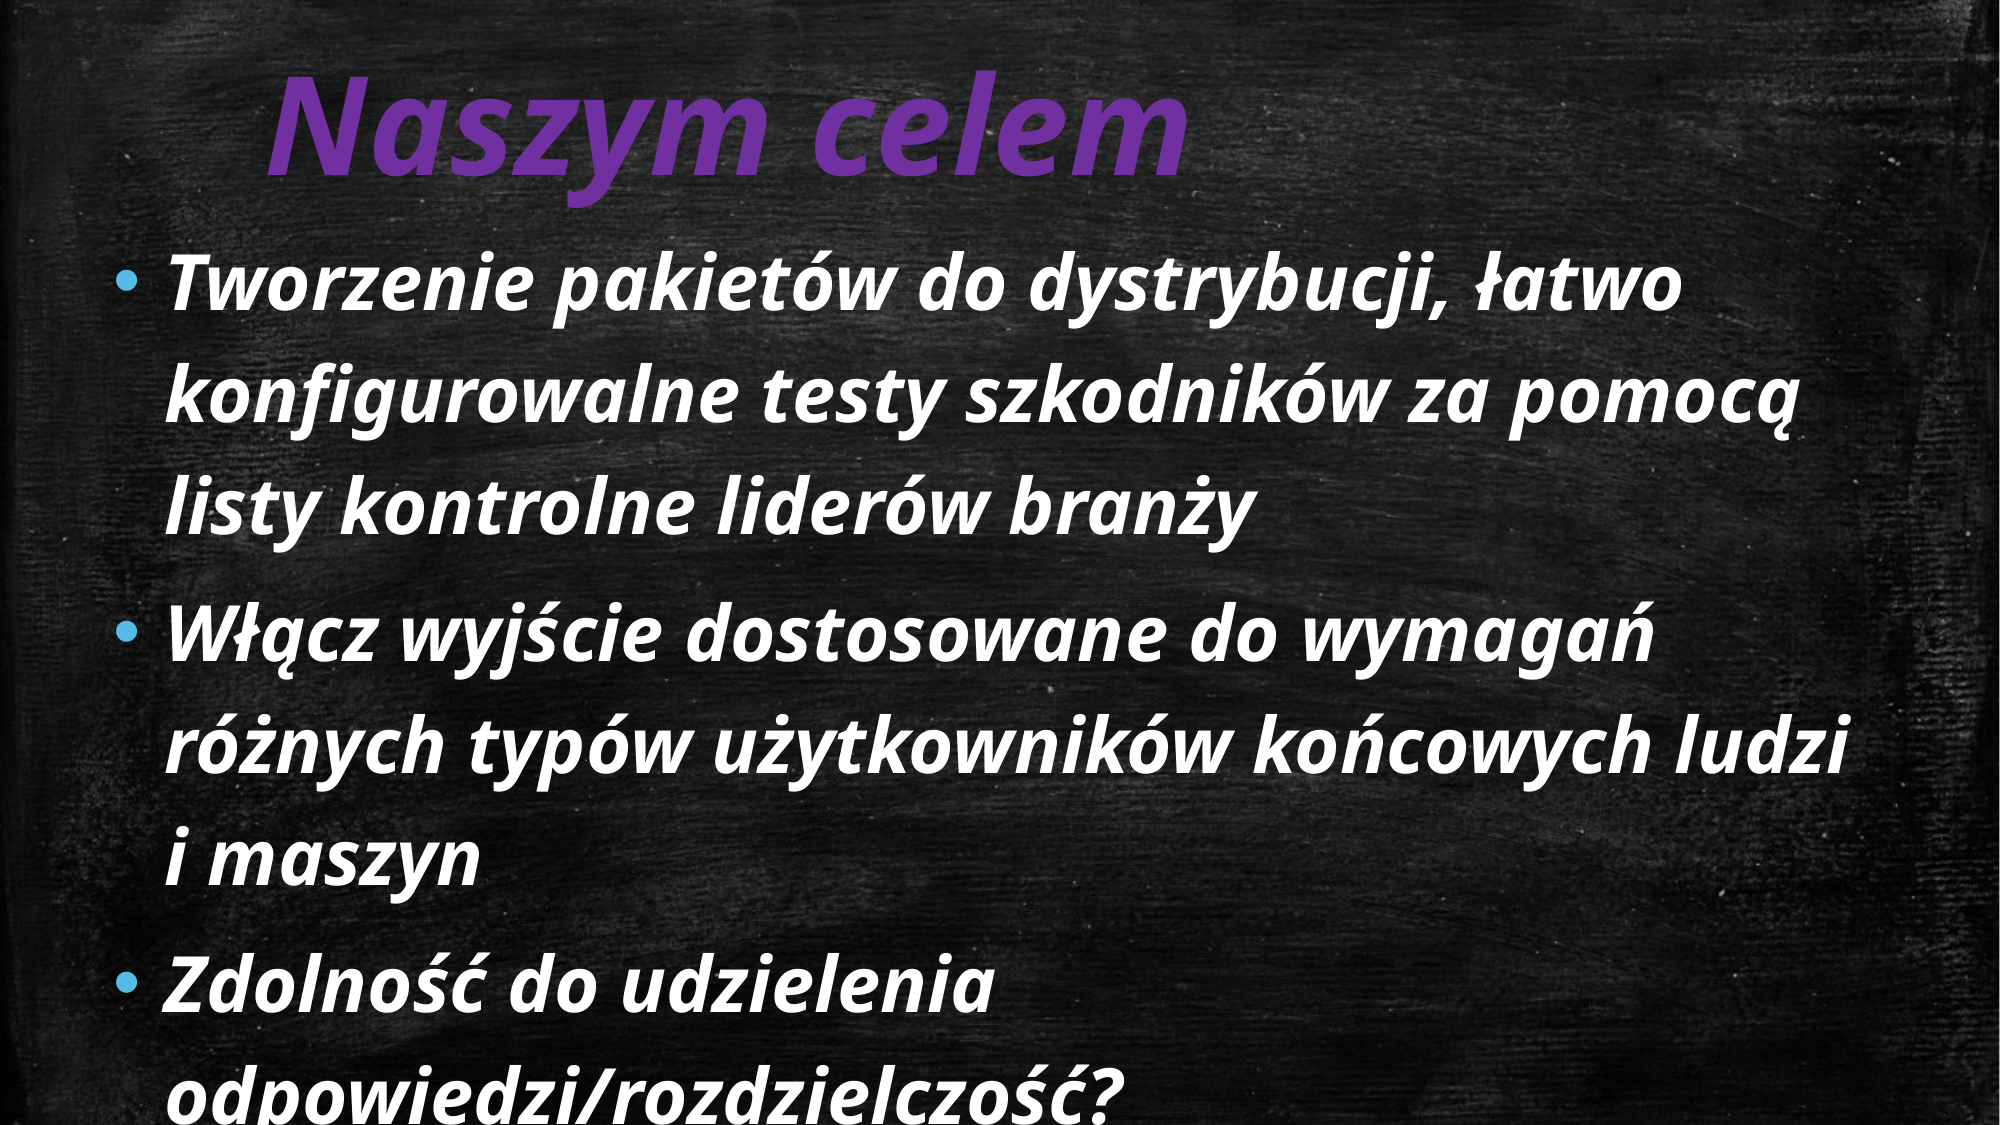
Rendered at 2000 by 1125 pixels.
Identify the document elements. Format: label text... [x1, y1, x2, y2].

list Tworzenie pakietów do dystrybucji, łatwo konfigurowalne testy szkodników za pomocą listy kontrolne liderów branży Włącz wyjście dostosowane do wymagań różnych typów użytkowników końcowych ludzi i maszyn Zdolność do udzielenia odpowiedzi/rozdzielczość? [98, 206, 1902, 1011]
title Naszym celem [249, 45, 1750, 213]
